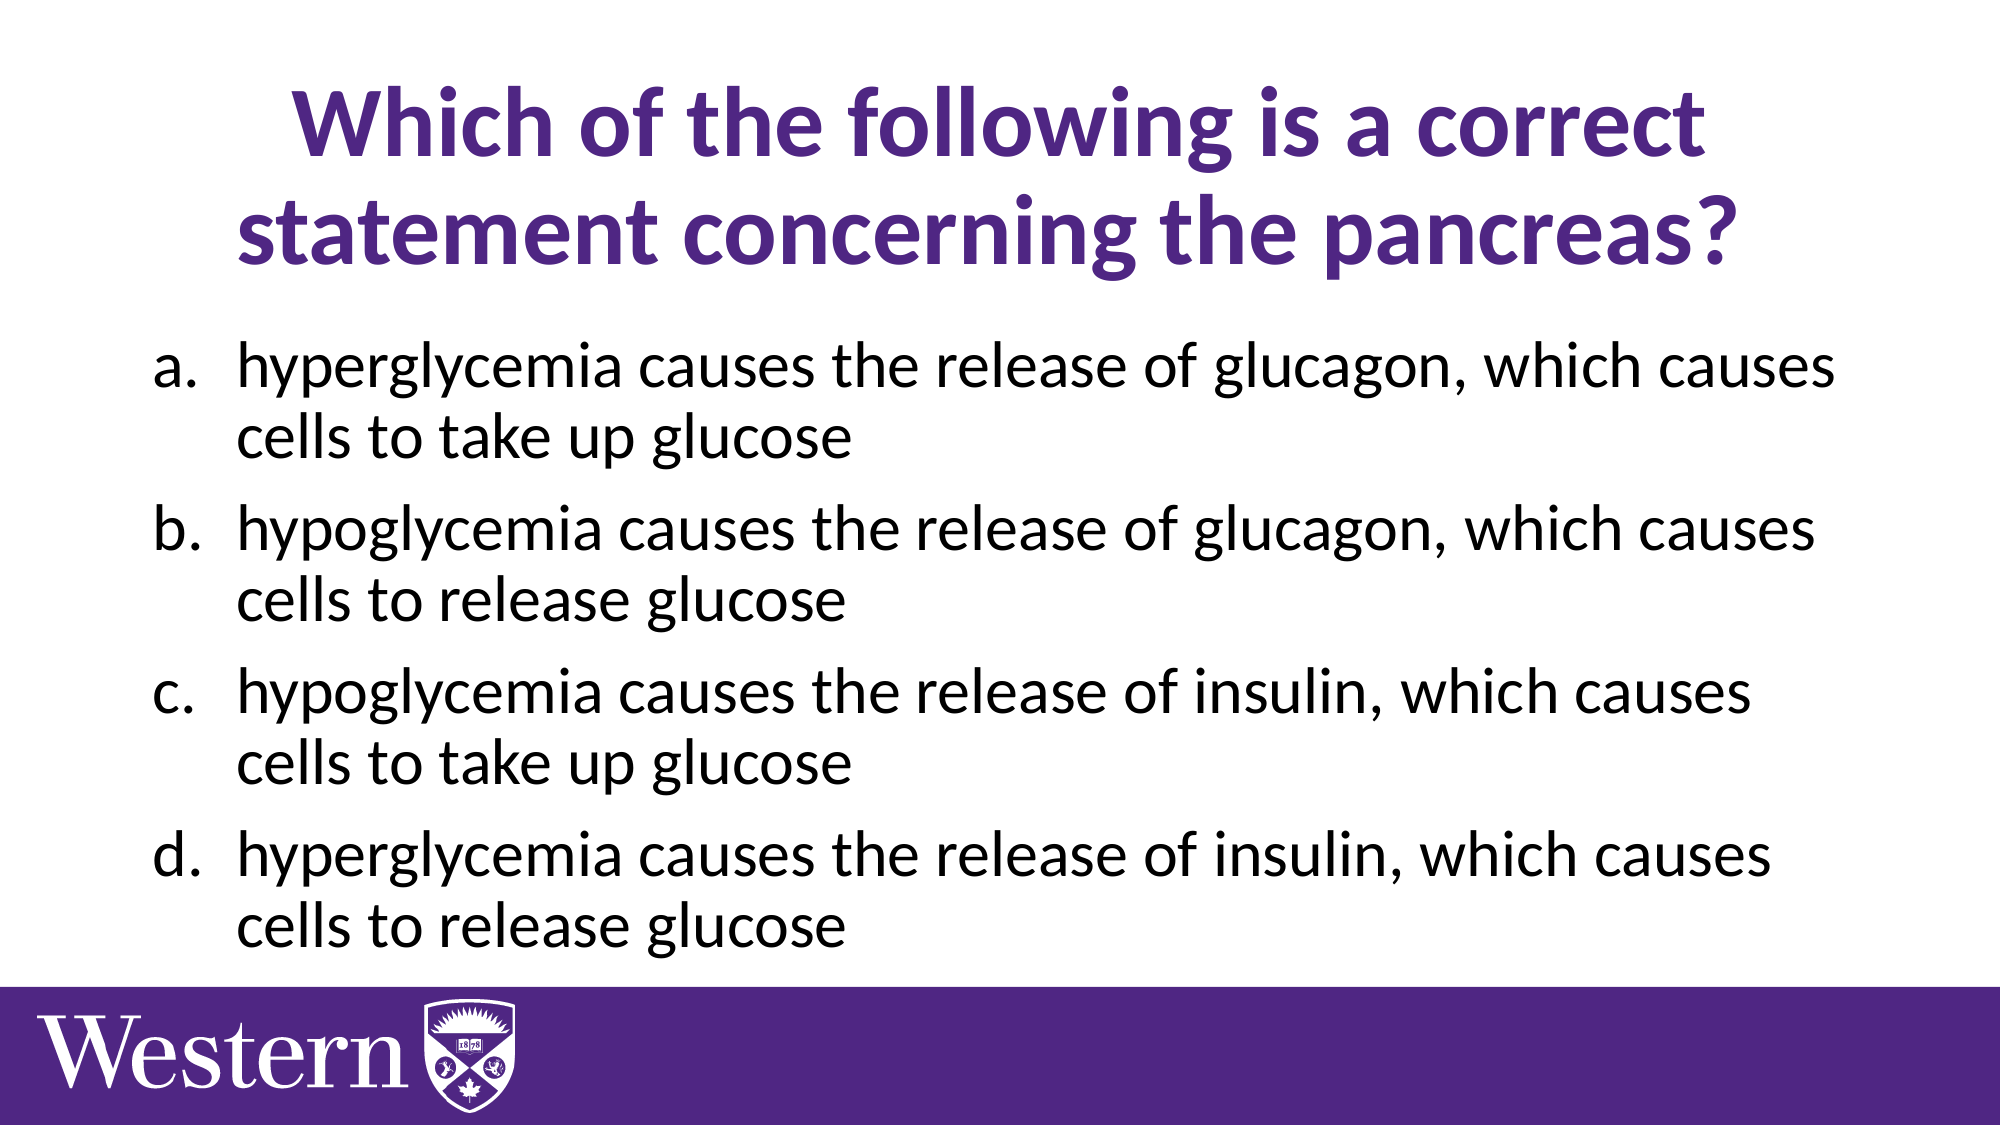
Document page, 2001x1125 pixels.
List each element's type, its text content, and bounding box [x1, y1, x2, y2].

title Which of the following is a correct statement concerning the pancreas? [137, 32, 1863, 322]
list hyperglycemia causes the release of glucagon, which causes cells to take up glucose hypoglycemia causes the release of glucagon, which causes cells to release glucose hypoglycemia causes the release of insulin, which causes cells to take up glucose hyperglycemia causes the release of insulin, which causes cells to release glucose [137, 322, 1863, 975]
text_box [0, 986, 2000, 1125]
picture [37, 999, 515, 1113]
